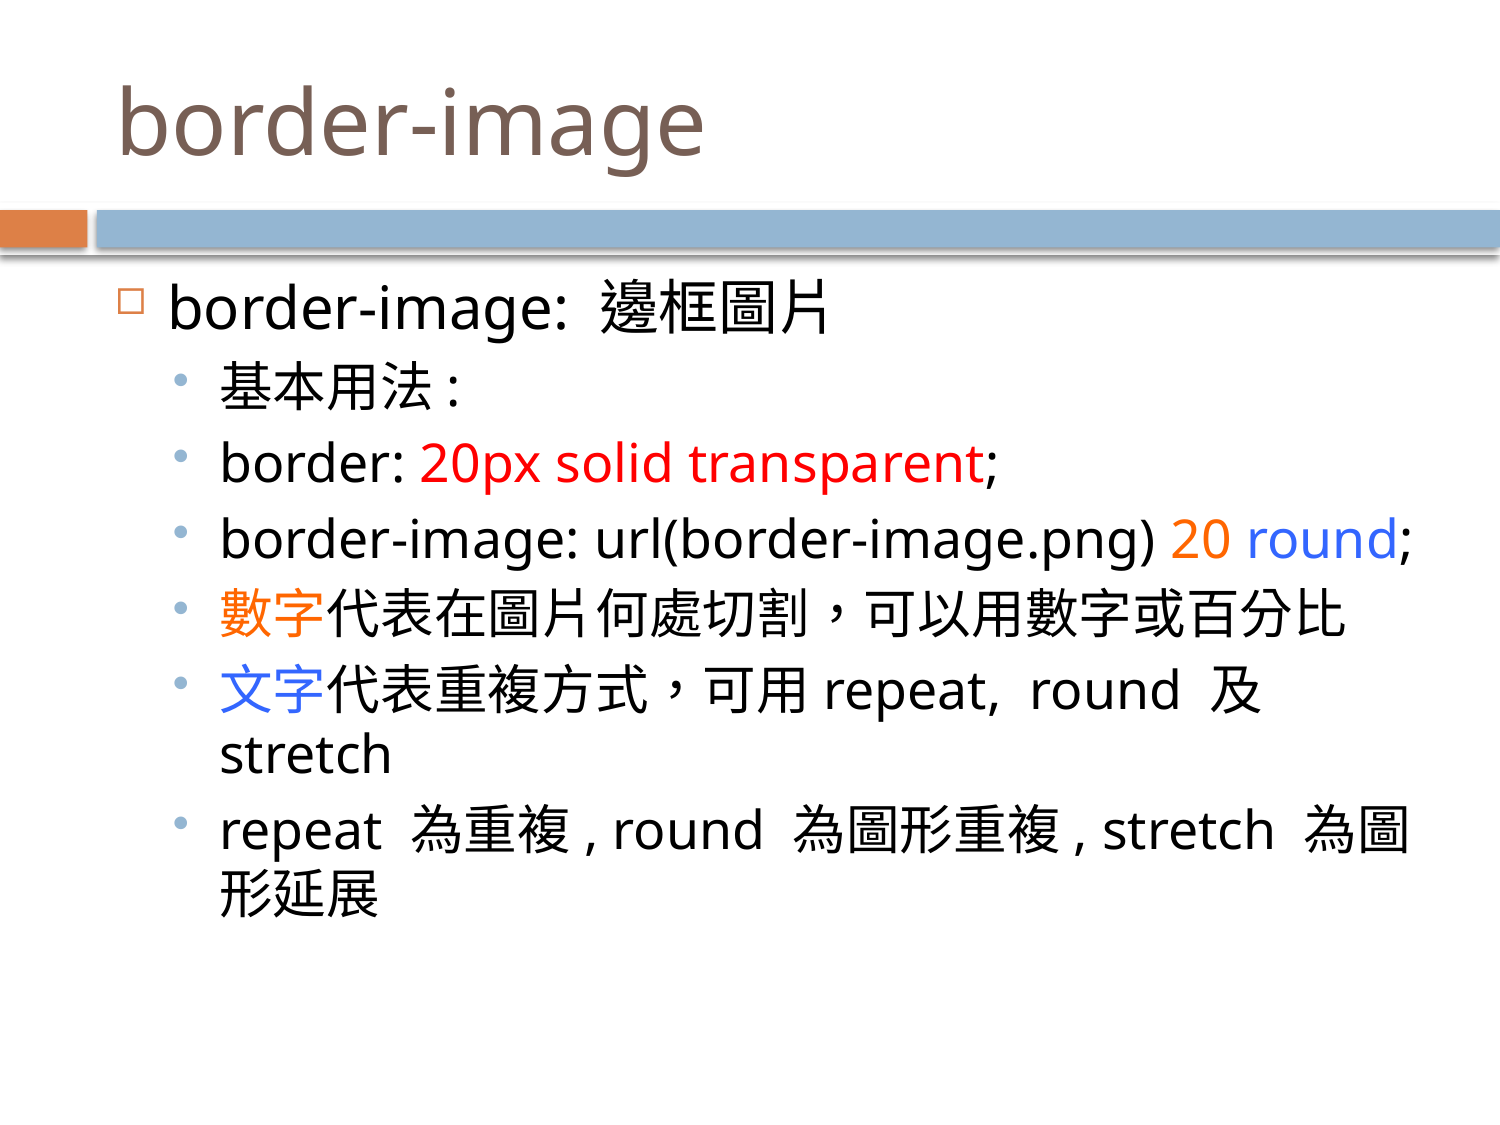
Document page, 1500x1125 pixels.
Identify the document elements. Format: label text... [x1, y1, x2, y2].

title border-image [100, 37, 1438, 200]
list border-image: 邊框圖片 基本用法: border: 20px solid transparent; border-image: url(border-image.png) 20 round; 數字代表在圖片何處切割，可以用數字或百分比 文字代表重複方式，可用repeat, round 及 stretch repeat 為重複, round 為圖形重複, stretch 為圖形延展 [100, 262, 1438, 1000]
